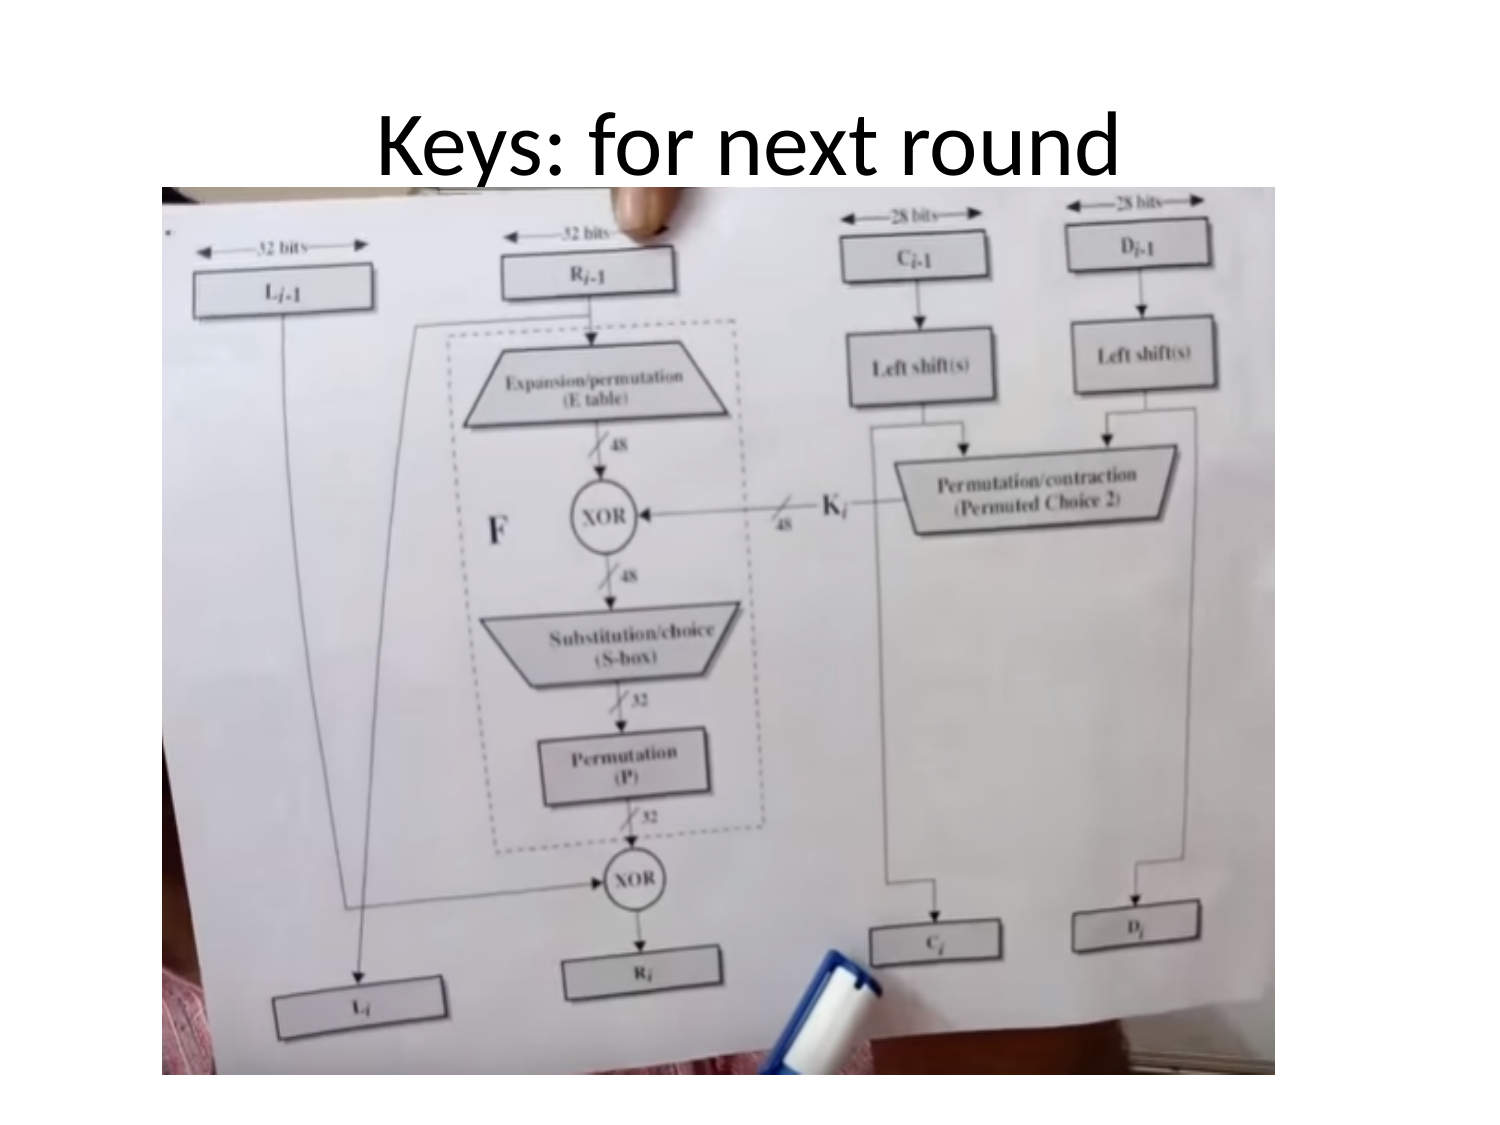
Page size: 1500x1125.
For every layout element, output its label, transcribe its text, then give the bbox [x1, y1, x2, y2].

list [162, 187, 1276, 1076]
title Keys: for next round [75, 45, 1425, 233]
